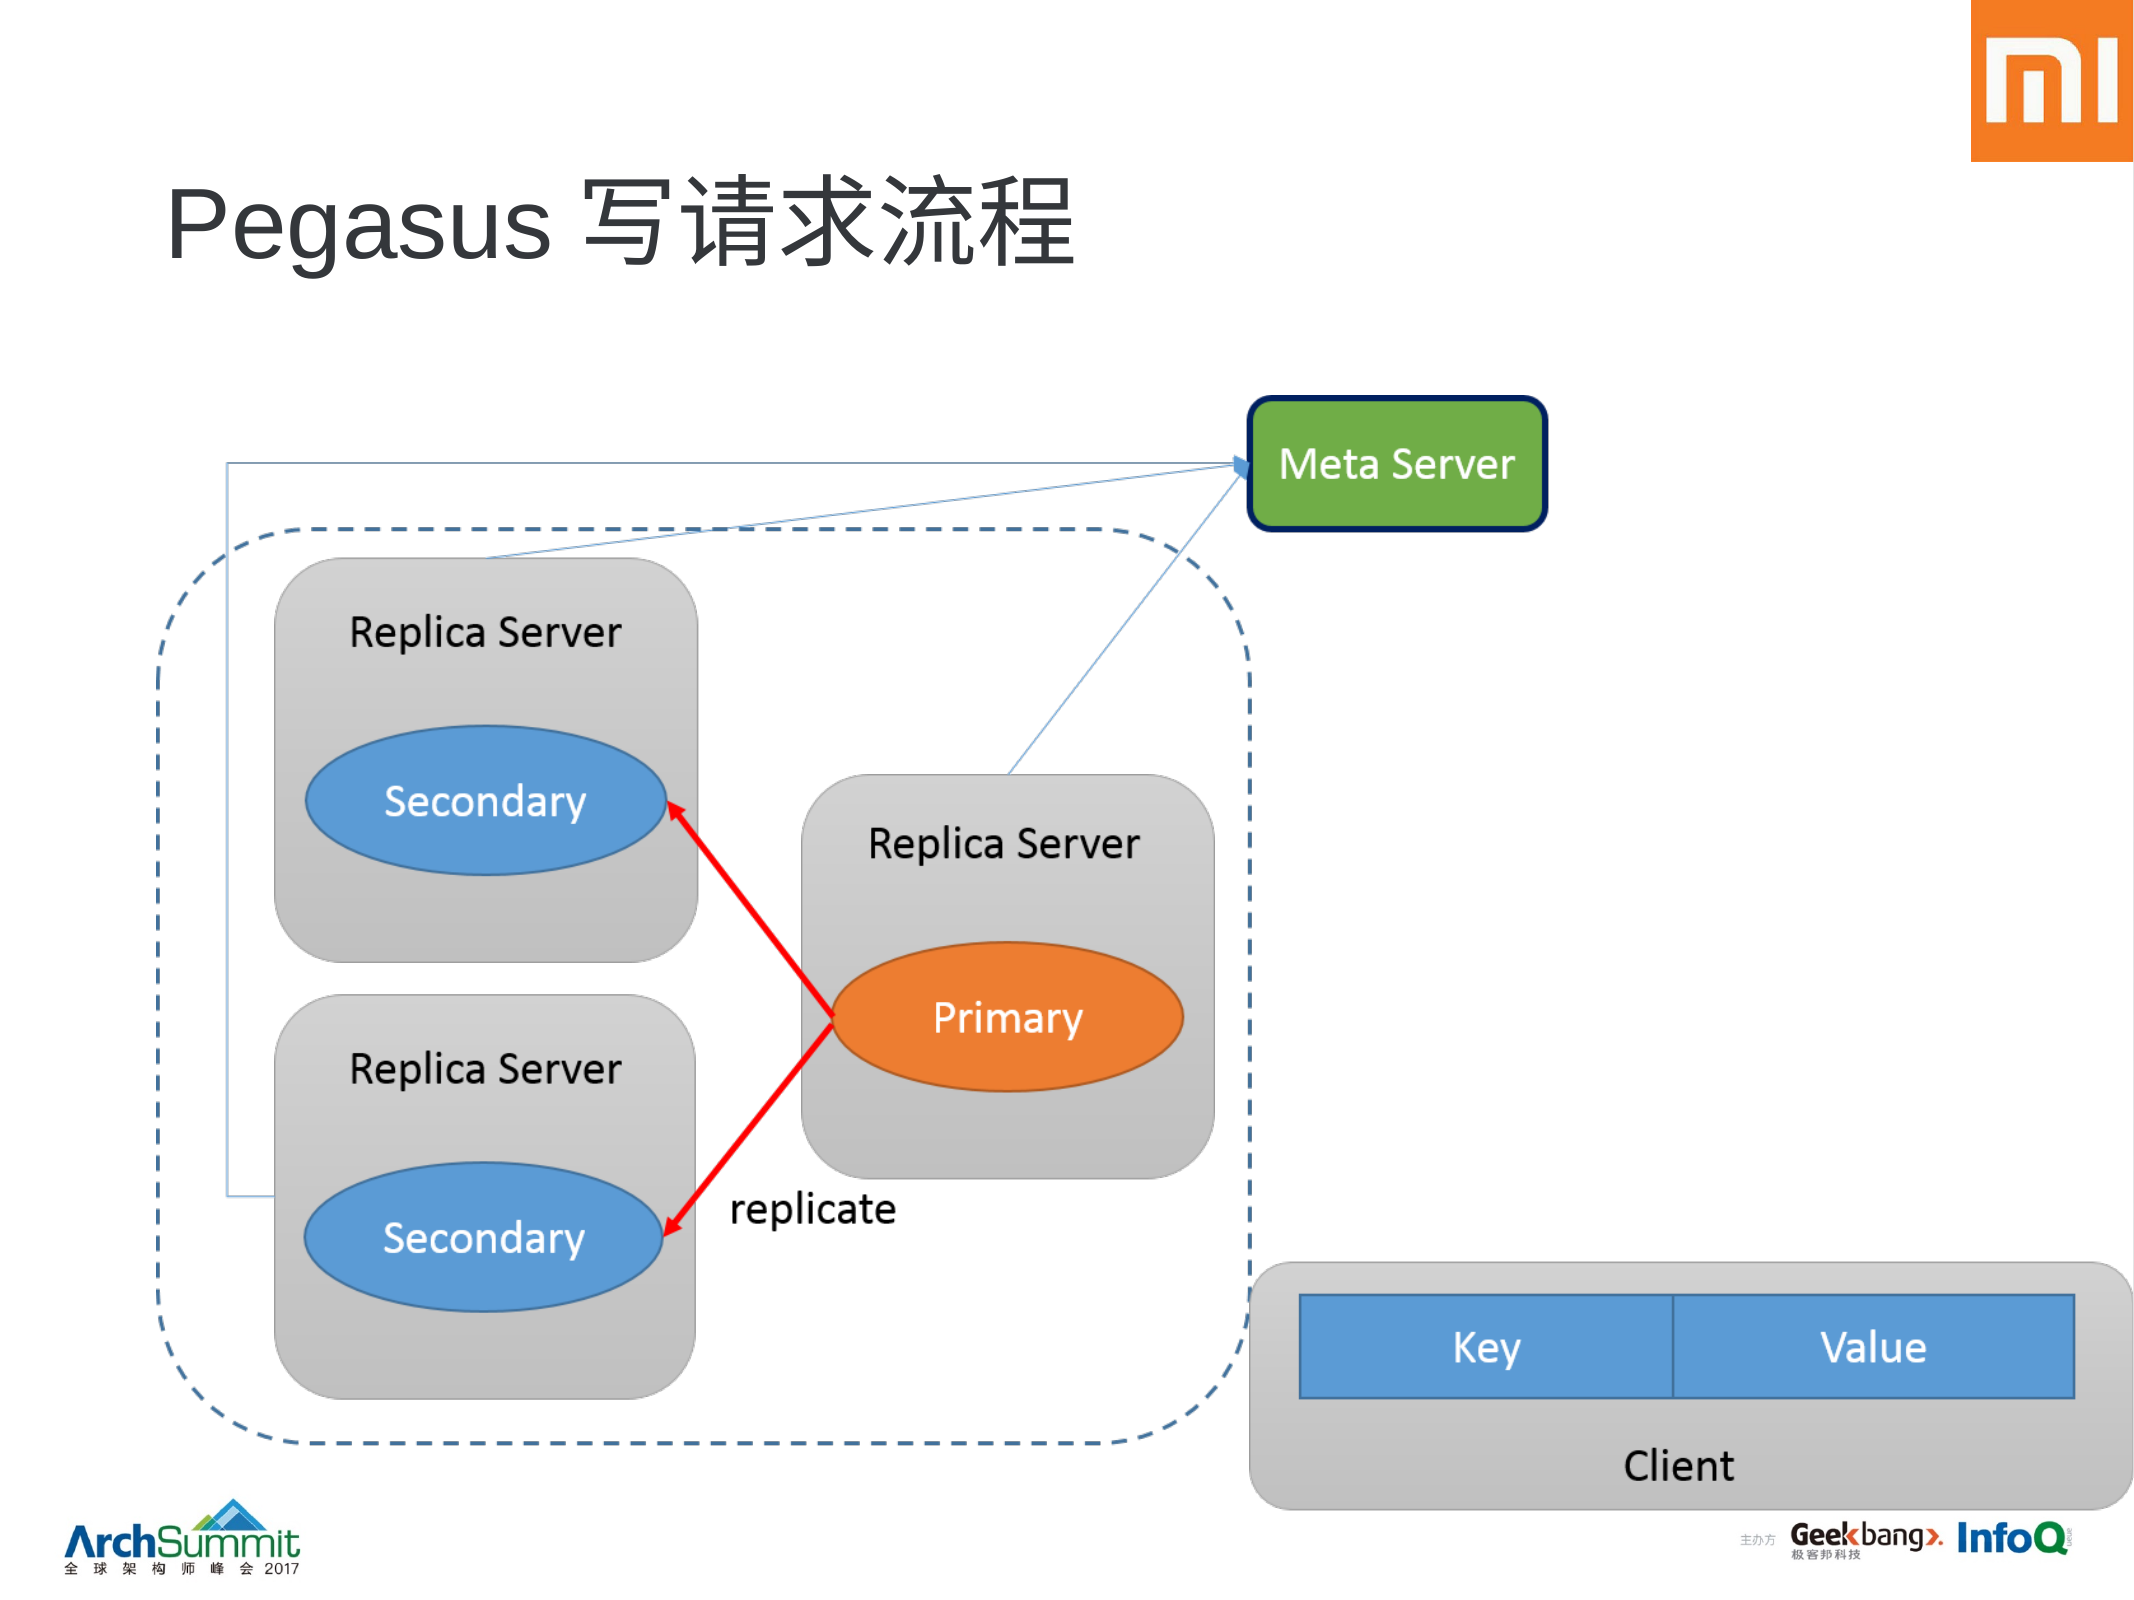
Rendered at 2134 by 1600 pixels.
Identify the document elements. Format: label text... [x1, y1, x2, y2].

picture [0, 0, 2134, 1600]
title Pegasus写请求流程 [155, 41, 1978, 395]
